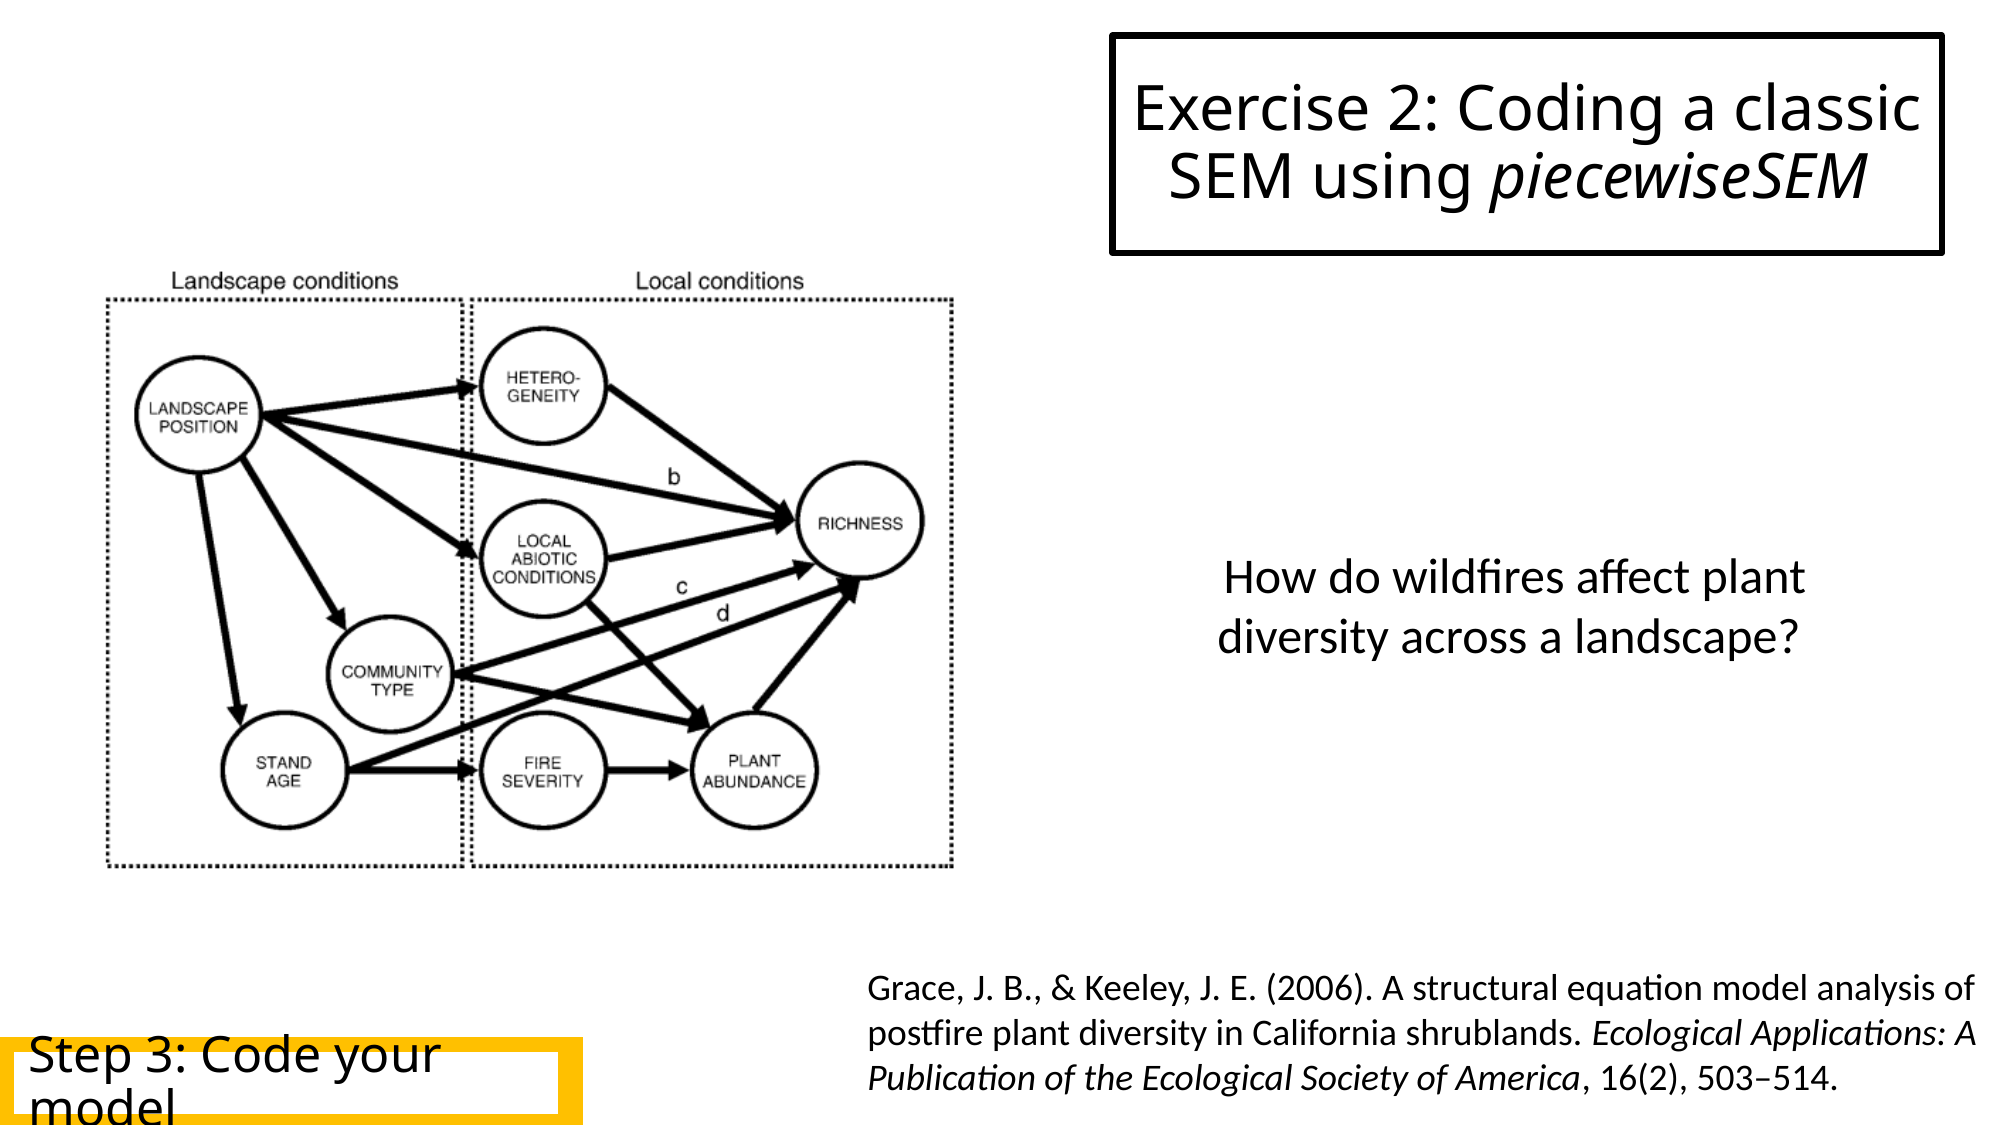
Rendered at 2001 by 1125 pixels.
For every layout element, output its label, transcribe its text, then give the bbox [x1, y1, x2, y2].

text_box How do wildfires affect plant diversity across a landscape? [1156, 535, 1874, 671]
text_box Exercise 2: Coding a classic SEM using piecewiseSEM [1112, 35, 1942, 253]
picture [75, 252, 975, 884]
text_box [0, 1037, 582, 1125]
text_box Grace, J. B., & Keeley, J. E. (2006). A structural equation model analysis of postfire plant diversity in California shrublands. Ecological Applications: A Publication of the Ecological Society of America, 16(2), 503–514. [852, 955, 2000, 1106]
